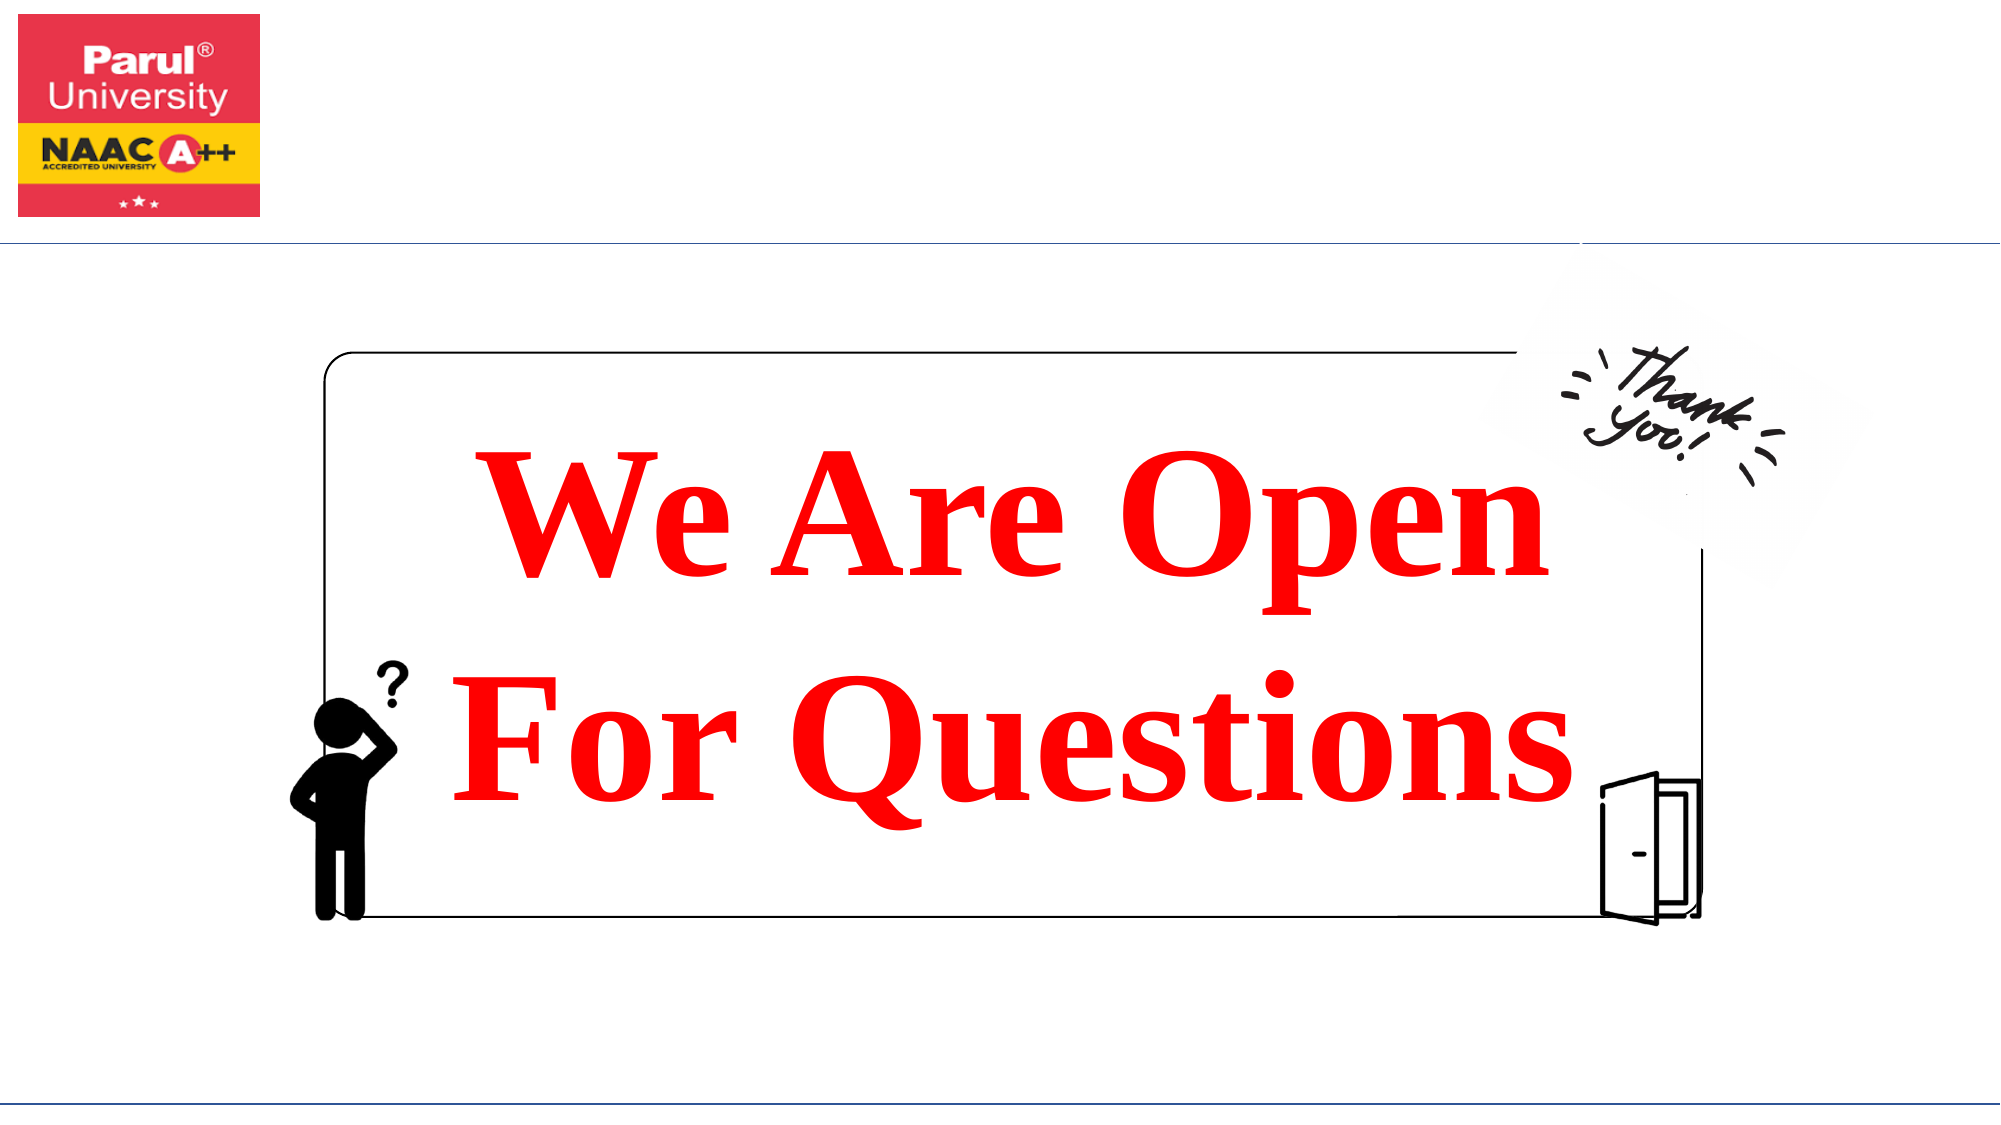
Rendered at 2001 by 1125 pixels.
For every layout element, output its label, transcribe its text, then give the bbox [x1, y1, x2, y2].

text_box [323, 351, 1506, 648]
text_box [1664, 528, 1704, 749]
picture [1518, 749, 1783, 947]
text_box We Are Open For Questions [362, 380, 1664, 846]
picture [1479, 244, 1873, 588]
picture [18, 14, 260, 217]
text_box [480, 846, 1518, 918]
picture [217, 648, 480, 947]
